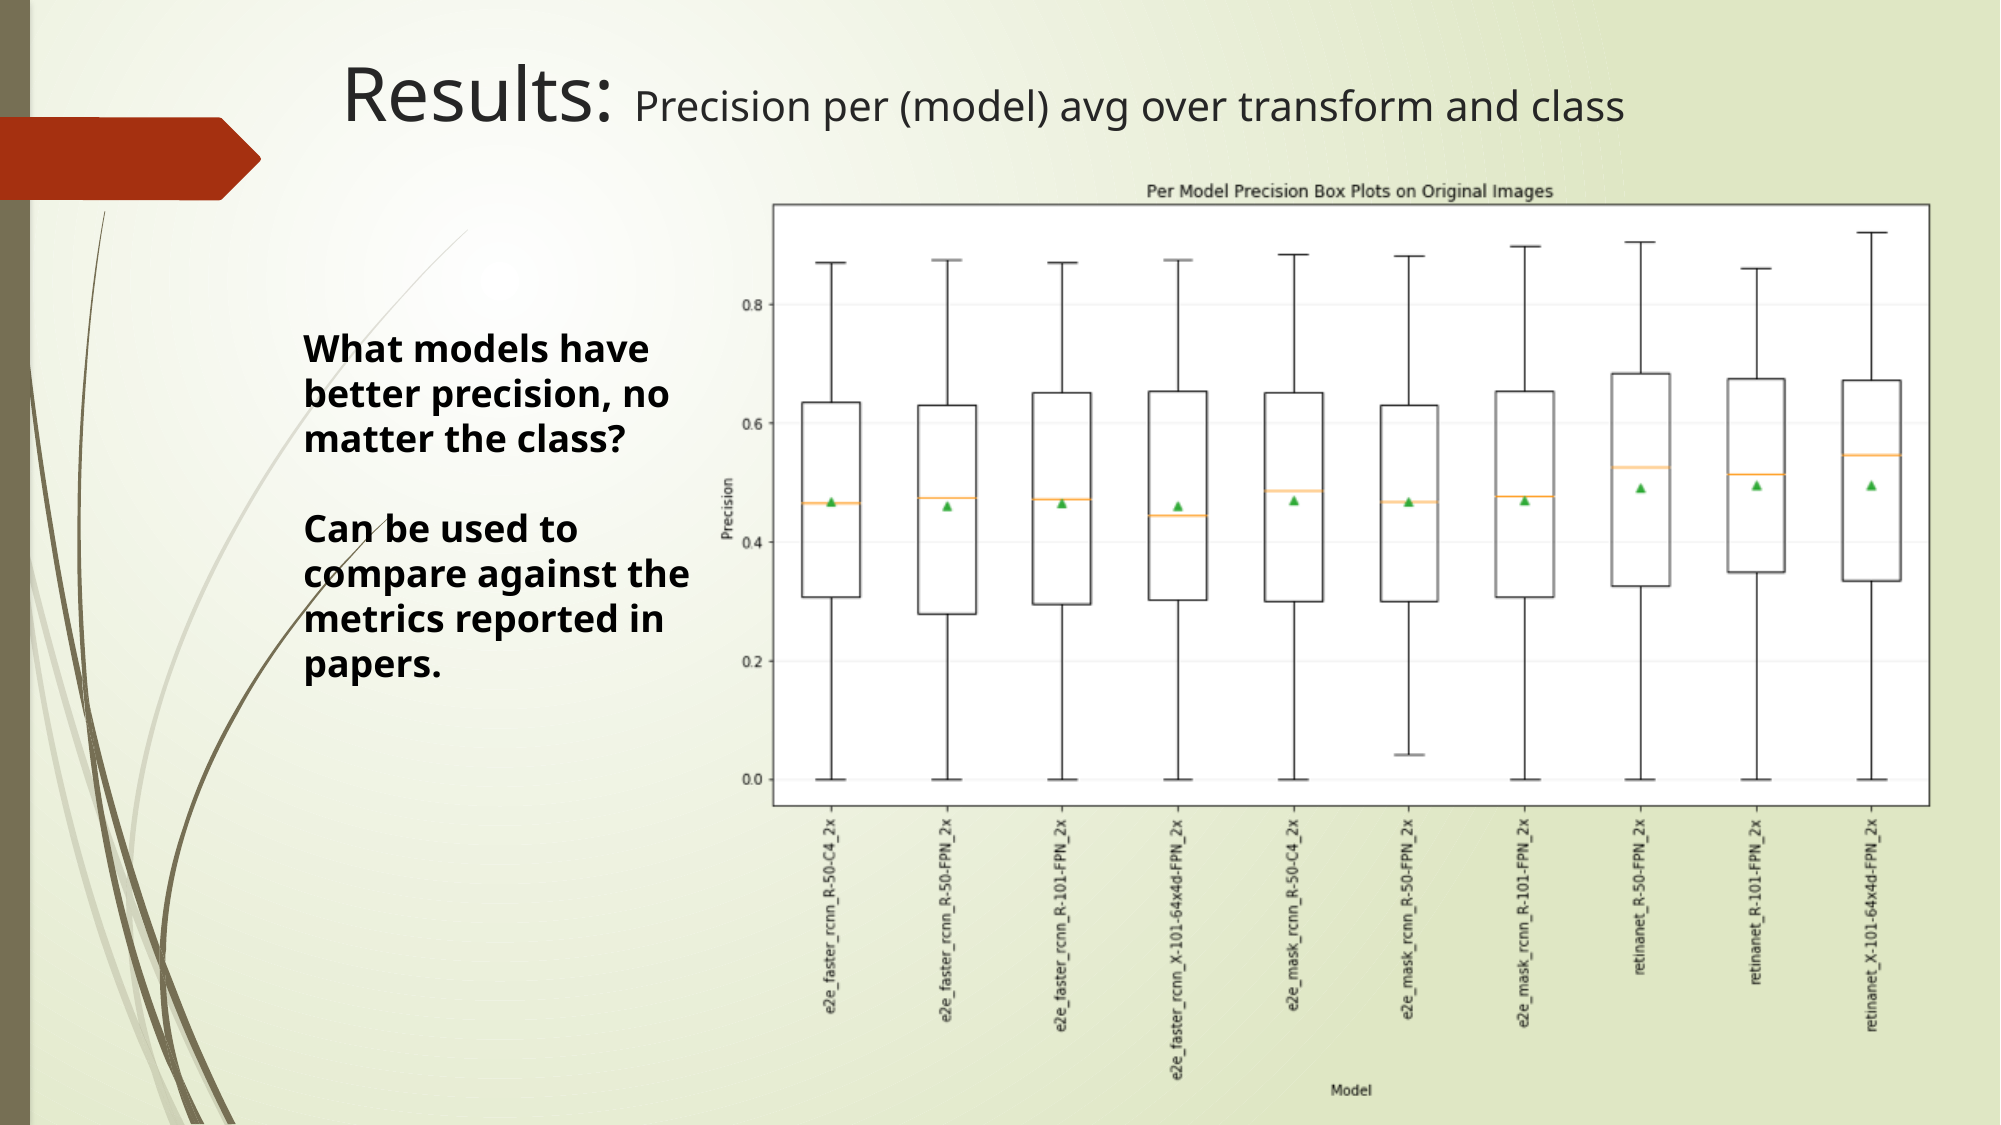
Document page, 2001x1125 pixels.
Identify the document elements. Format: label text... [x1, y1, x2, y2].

text_box What models have better precision, no matter the class? Can be used to compare against the metrics reported in papers. [288, 317, 707, 692]
title Results: Precision per (model) avg over transform and class [326, 39, 1789, 250]
picture [711, 174, 1943, 1107]
